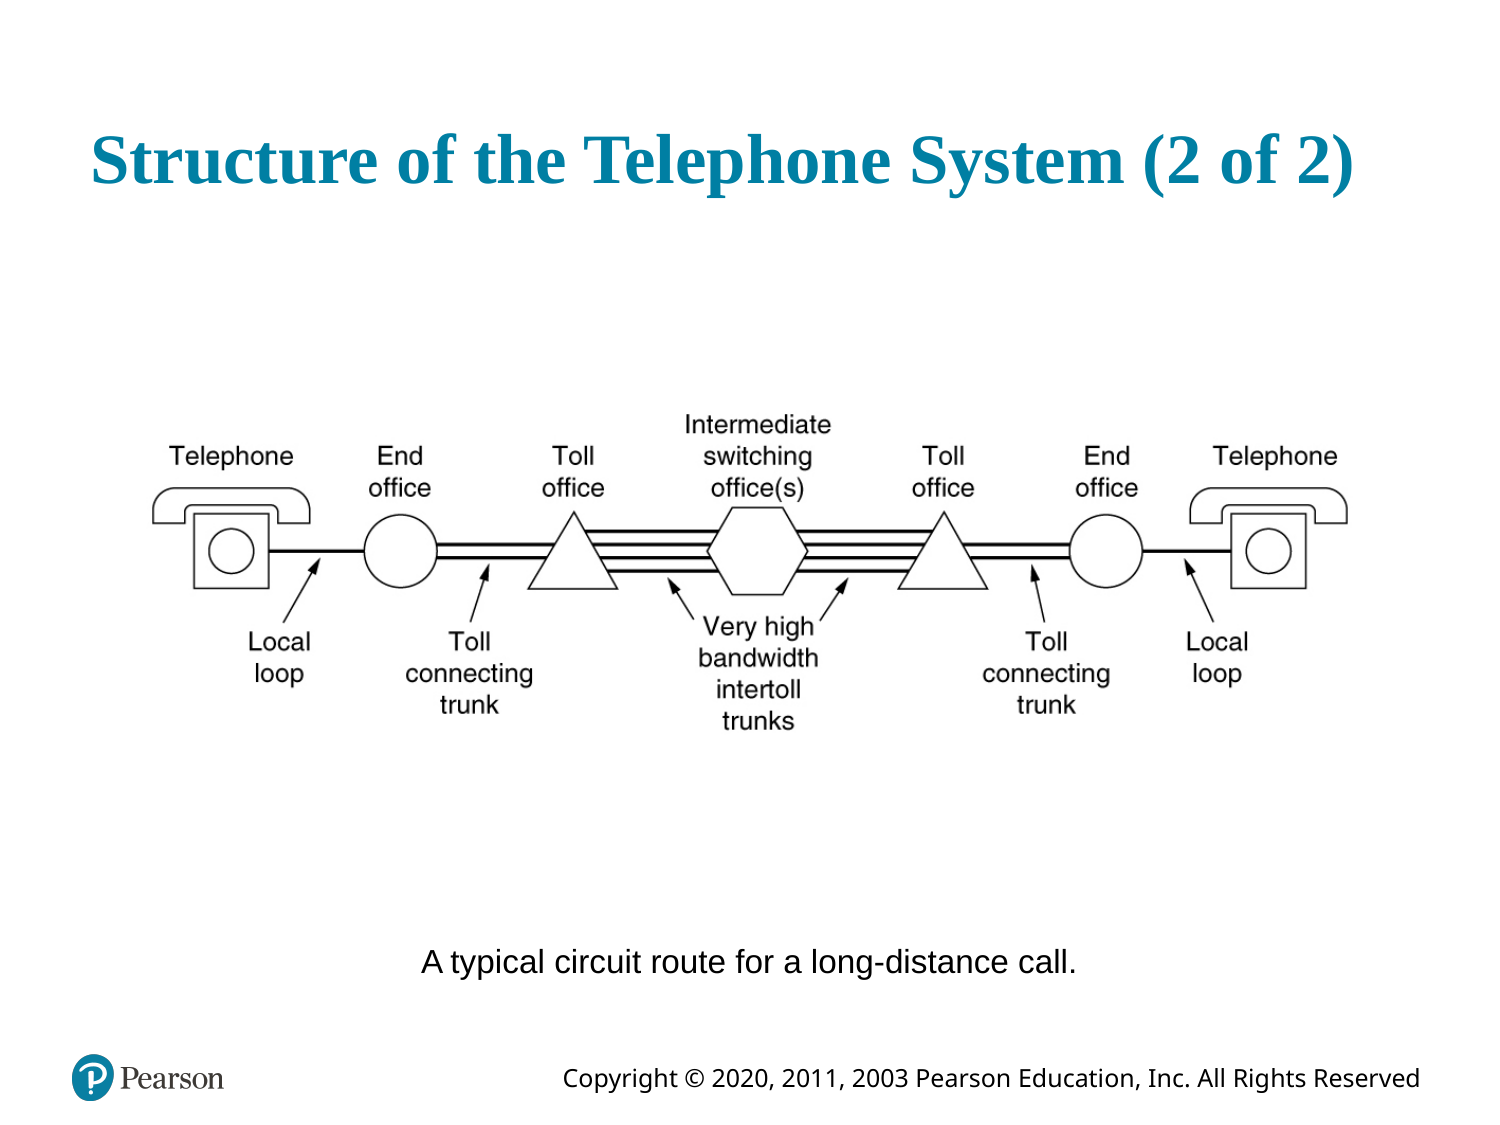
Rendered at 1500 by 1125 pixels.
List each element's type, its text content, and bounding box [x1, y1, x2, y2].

picture [72, 1054, 88, 1070]
picture [72, 1087, 83, 1101]
picture [80, 1063, 106, 1088]
title Structure of the Telephone System (2 of 2) [75, 37, 1425, 213]
list A typical circuit route for a long-distance call. [75, 907, 1425, 996]
picture [98, 1054, 224, 1101]
picture [146, 410, 1354, 736]
